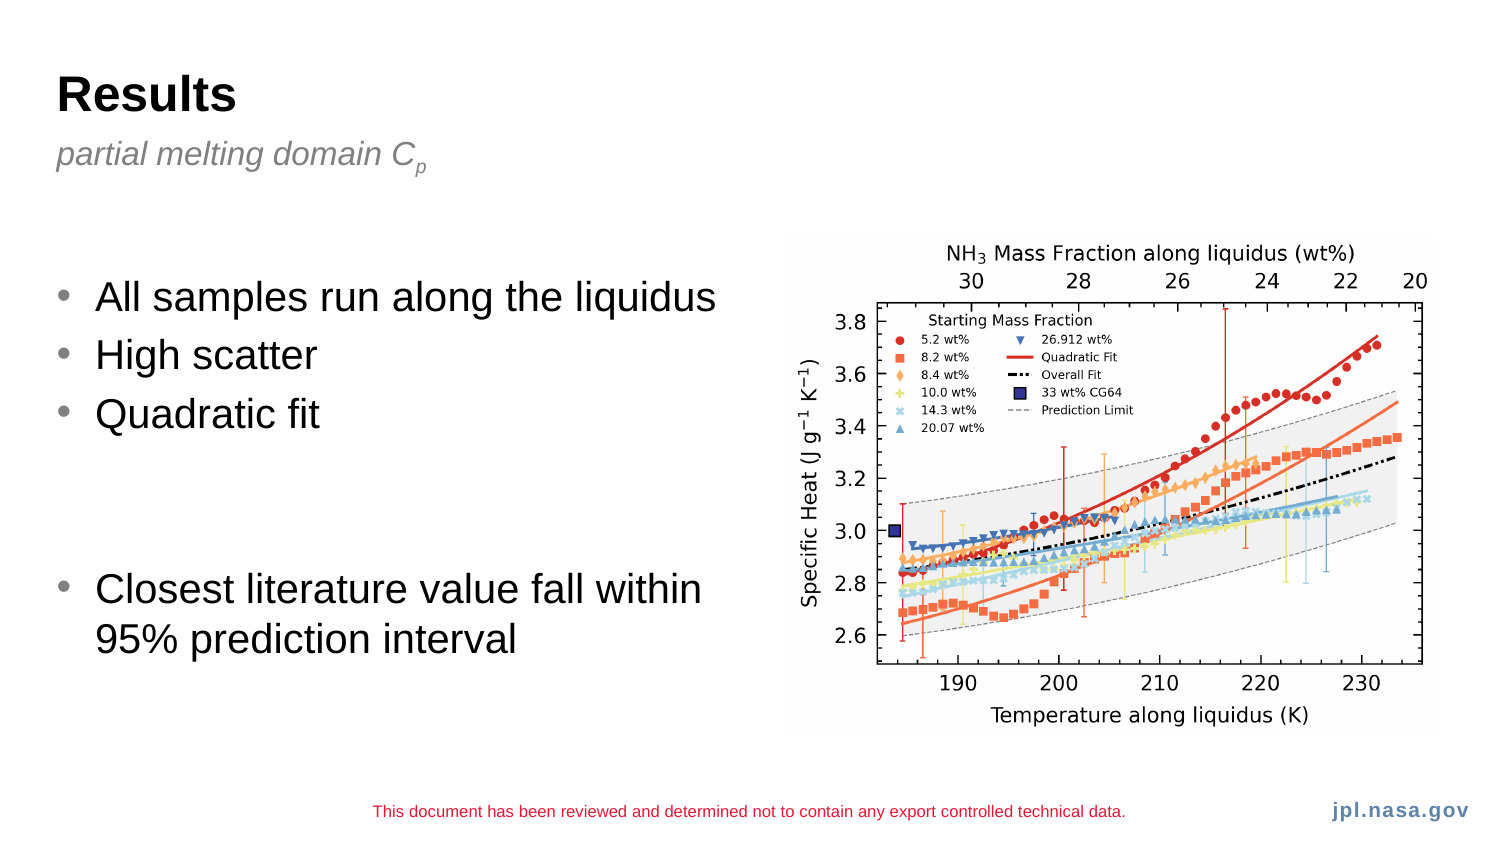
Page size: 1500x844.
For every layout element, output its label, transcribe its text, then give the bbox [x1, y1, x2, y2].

footer This document has been reviewed and determined not to contain any export controlled technical data. [275, 787, 1225, 833]
list partial melting domain Cp [41, 124, 1439, 182]
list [786, 233, 1439, 738]
title Results [41, 53, 1439, 124]
